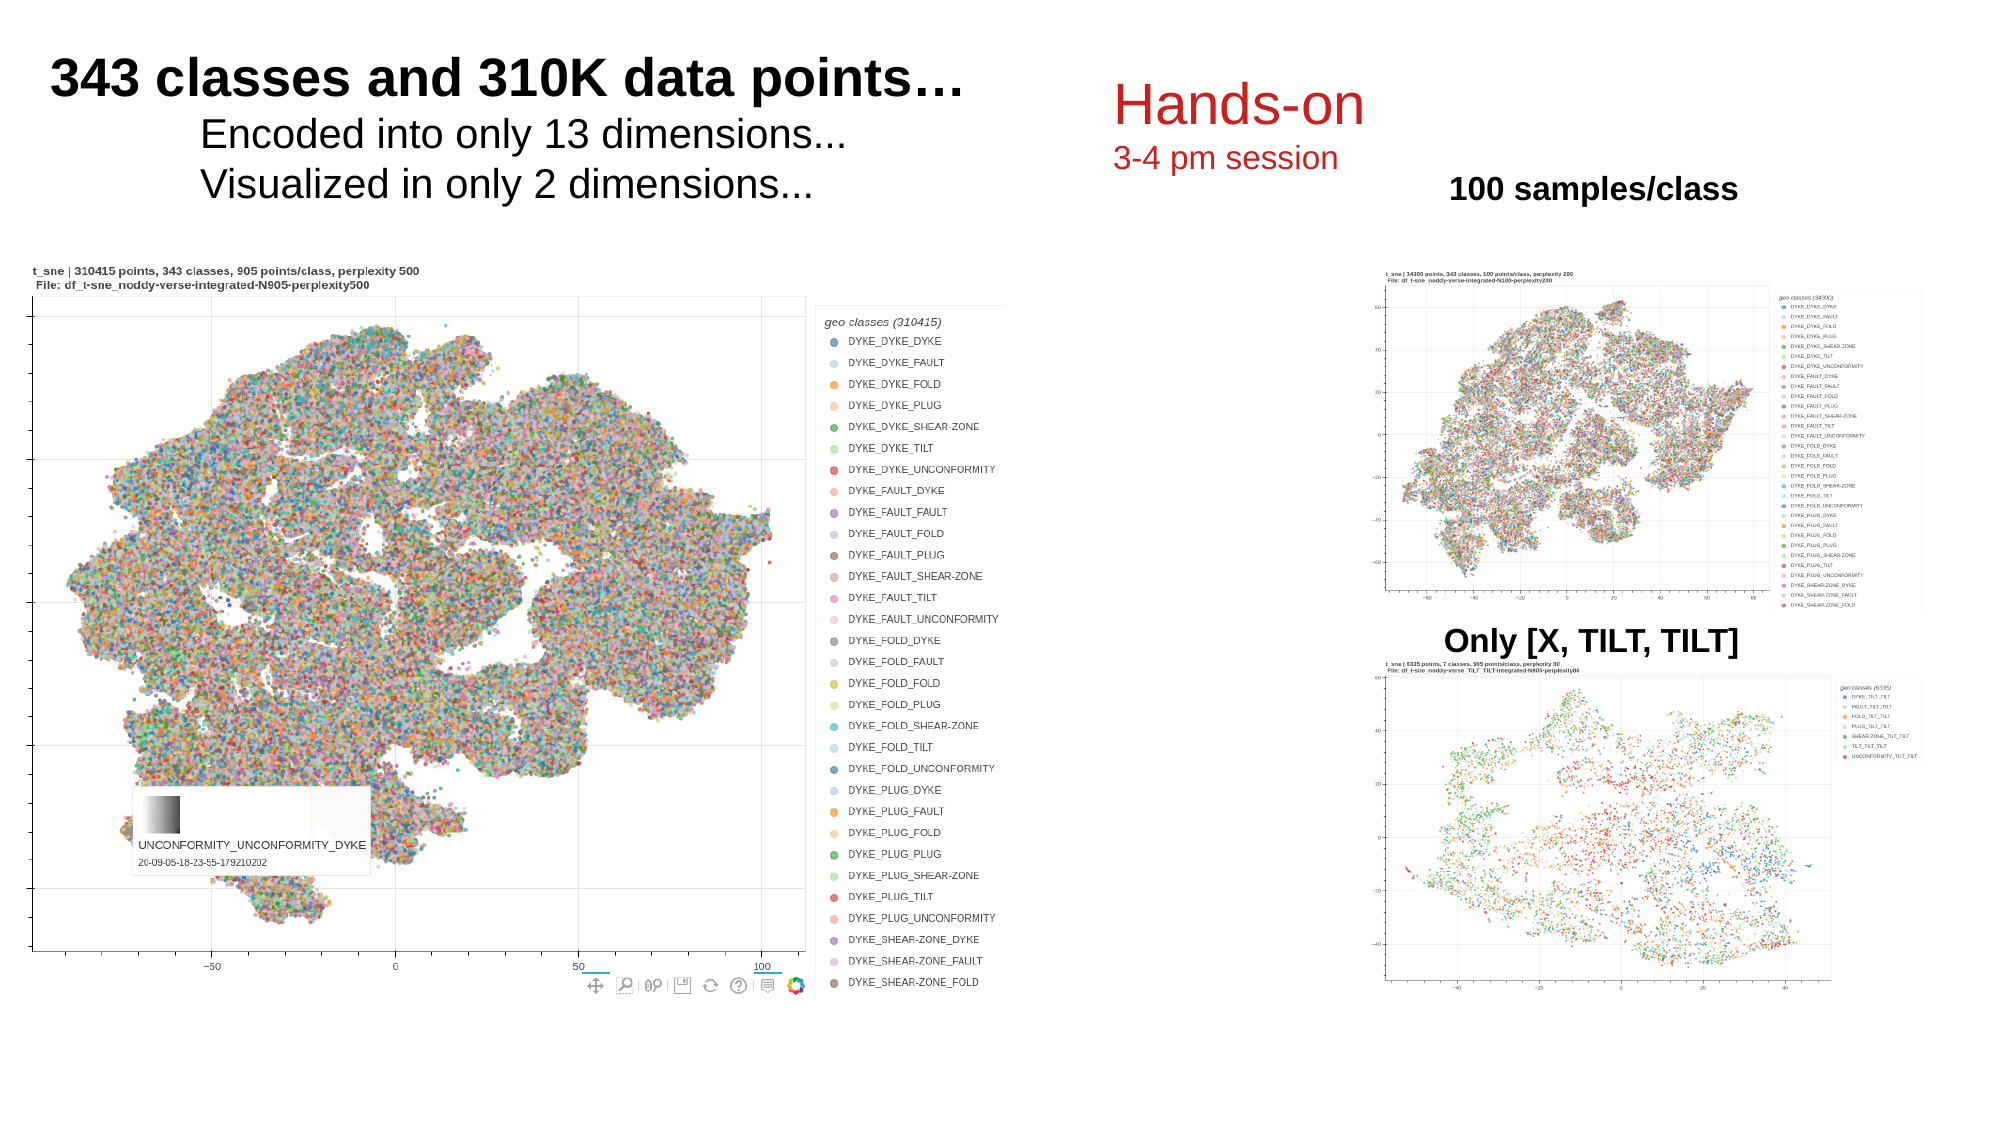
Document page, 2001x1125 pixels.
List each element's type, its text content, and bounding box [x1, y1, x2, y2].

text_box Only [X, TILT, TILT] [1428, 621, 1782, 656]
picture [1370, 267, 1926, 613]
text_box Hands-on 3-4 pm session [1098, 59, 1394, 187]
picture [1370, 657, 1926, 1003]
text_box 100 samples/class [1434, 159, 1755, 212]
picture [23, 257, 1007, 1005]
text_box 343 classes and 310K data points… Encoded into only 13 dimensions... Visualized in only 2 dimensions... [35, 34, 1202, 203]
